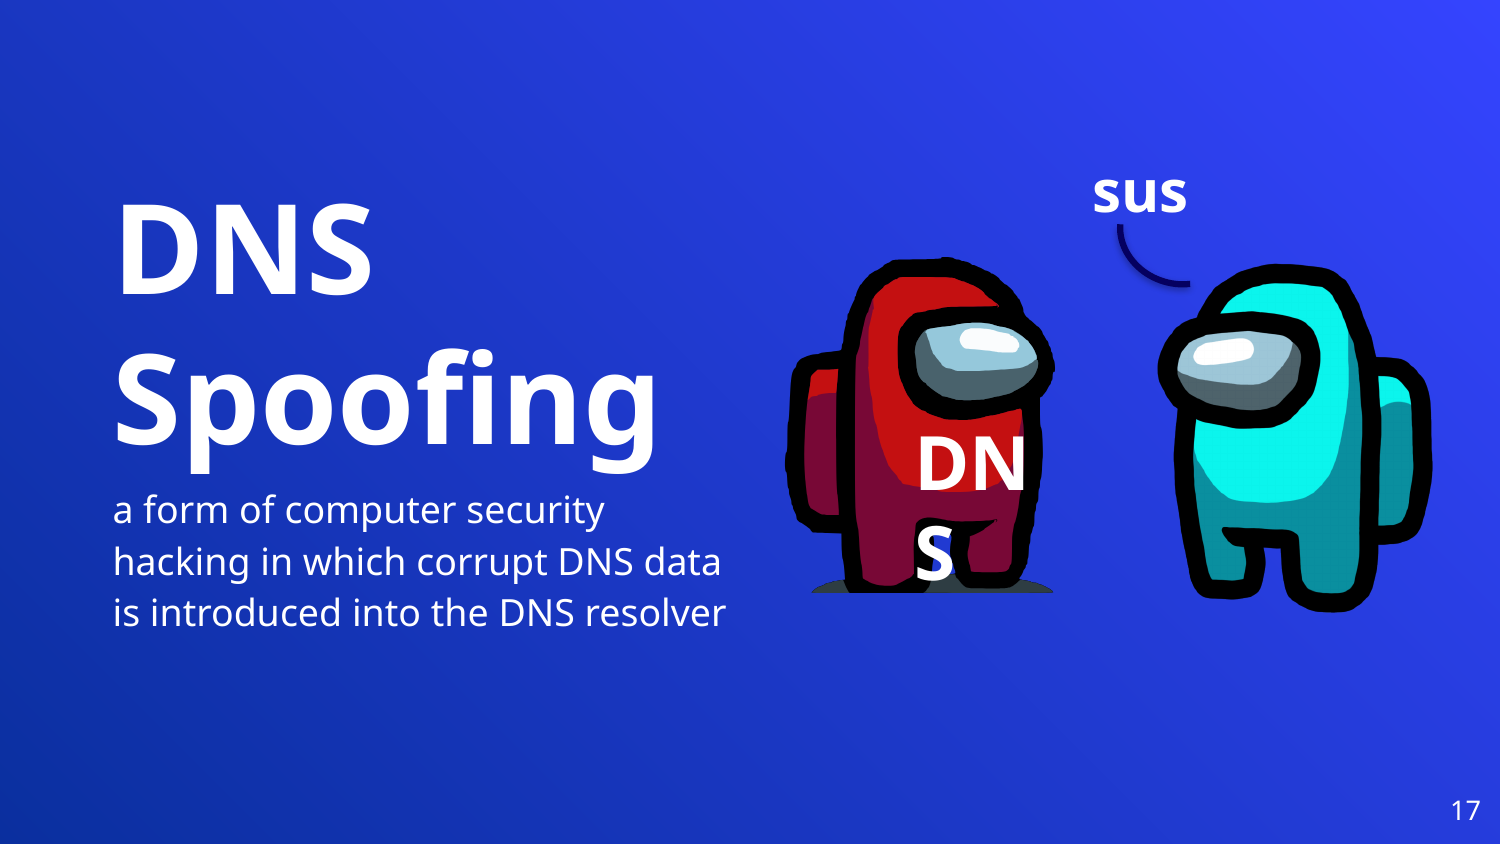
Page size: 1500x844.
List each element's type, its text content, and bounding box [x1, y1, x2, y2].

picture [1156, 263, 1434, 613]
text_box [1116, 224, 1185, 280]
subtitle a form of computer security hacking in which corrupt DNS data is introduced into the DNS resolver [112, 479, 750, 707]
text_box sus [1077, 146, 1354, 232]
slide_number 17 [1391, 779, 1482, 844]
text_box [765, 256, 1078, 594]
title DNS Spoofing [112, 169, 682, 479]
